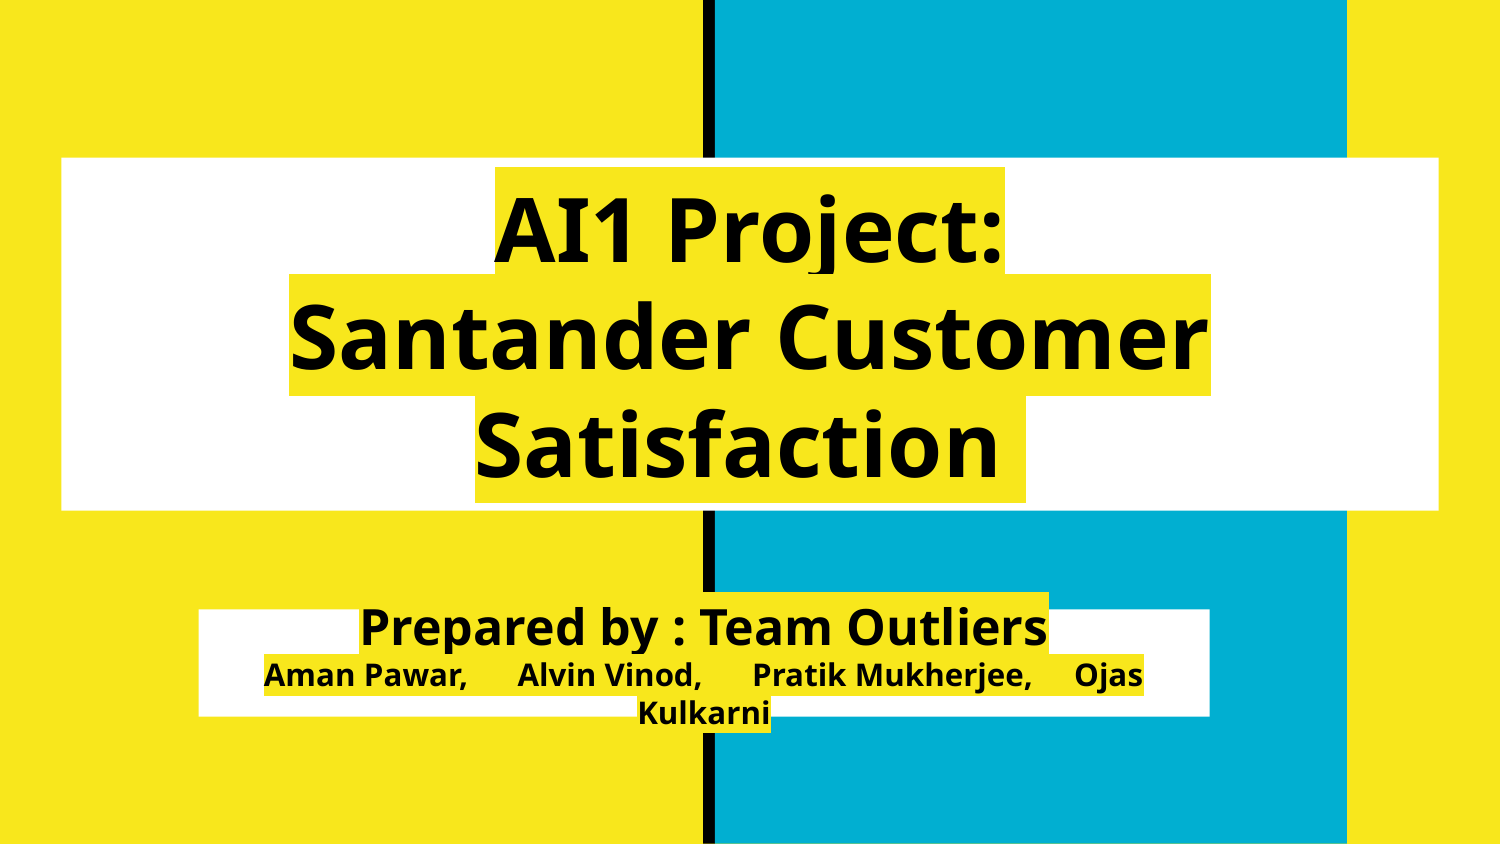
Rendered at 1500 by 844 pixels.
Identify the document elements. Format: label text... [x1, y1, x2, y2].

title Prepared by : Team Outliers Aman Pawar, Alvin Vinod, Pratik Mukherjee, Ojas Kulkarni [198, 609, 1210, 717]
title AI1 Project: Santander Customer Satisfaction [61, 157, 1439, 511]
